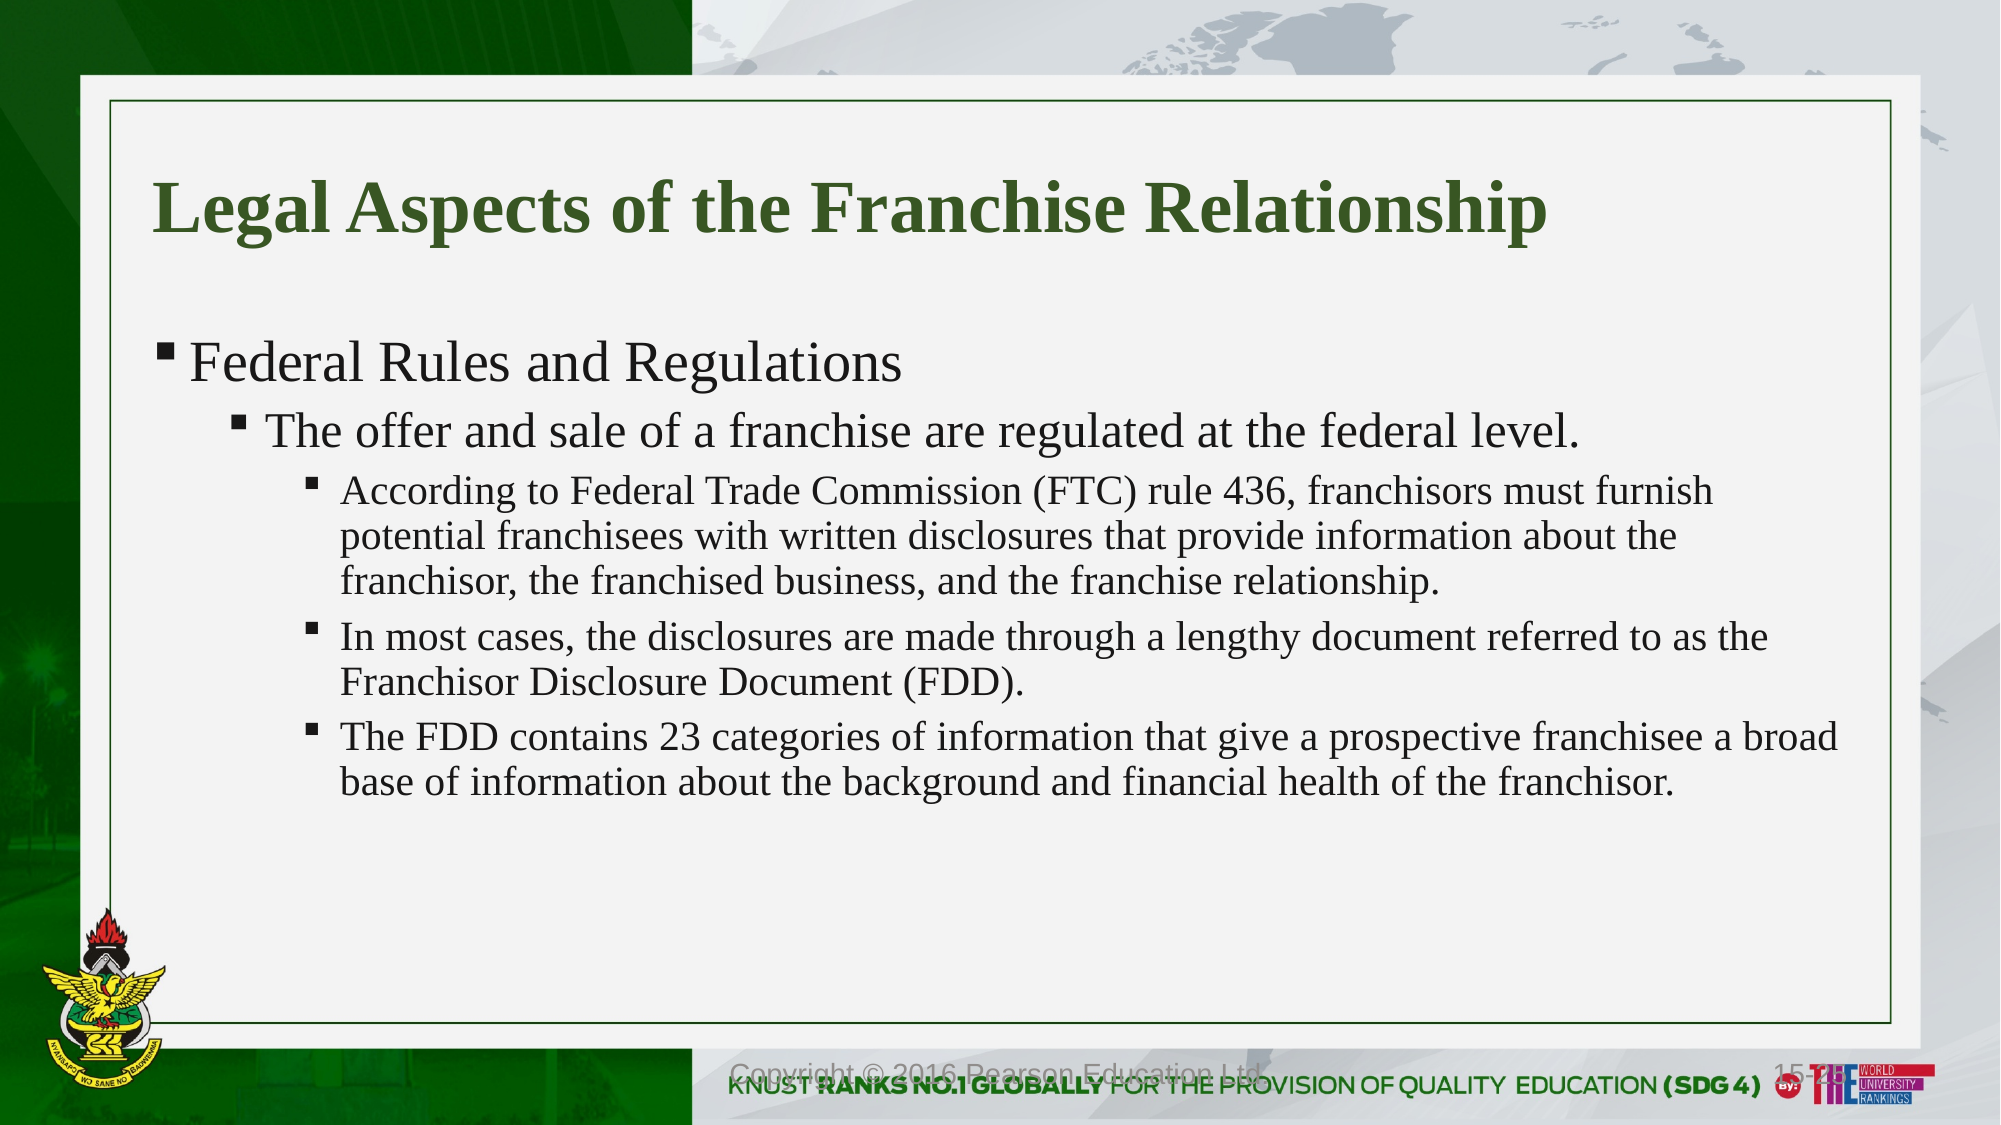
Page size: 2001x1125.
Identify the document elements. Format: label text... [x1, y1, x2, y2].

slide_number 15-25 [1412, 1042, 1863, 1103]
footer Copyright © 2016 Pearson Education Ltd. [662, 1042, 1338, 1103]
list Federal Rules and Regulations The offer and sale of a franchise are regulated at the federal level. According to Federal Trade Commission (FTC) rule 436, franchisors must furnish potential franchisees with written disclosures that provide information about the franchisor, the franchised business, and the franchise relationship. In most cases, the disclosures are made through a lengthy document referred to as the Franchisor Disclosure Document (FDD). The FDD contains 23 categories of information that give a prospective franchisee a broad base of information about the background and financial health of the franchisor. [137, 323, 1863, 1026]
title Legal Aspects of the Franchise Relationship [137, 99, 1863, 318]
picture [0, 0, 2001, 1125]
